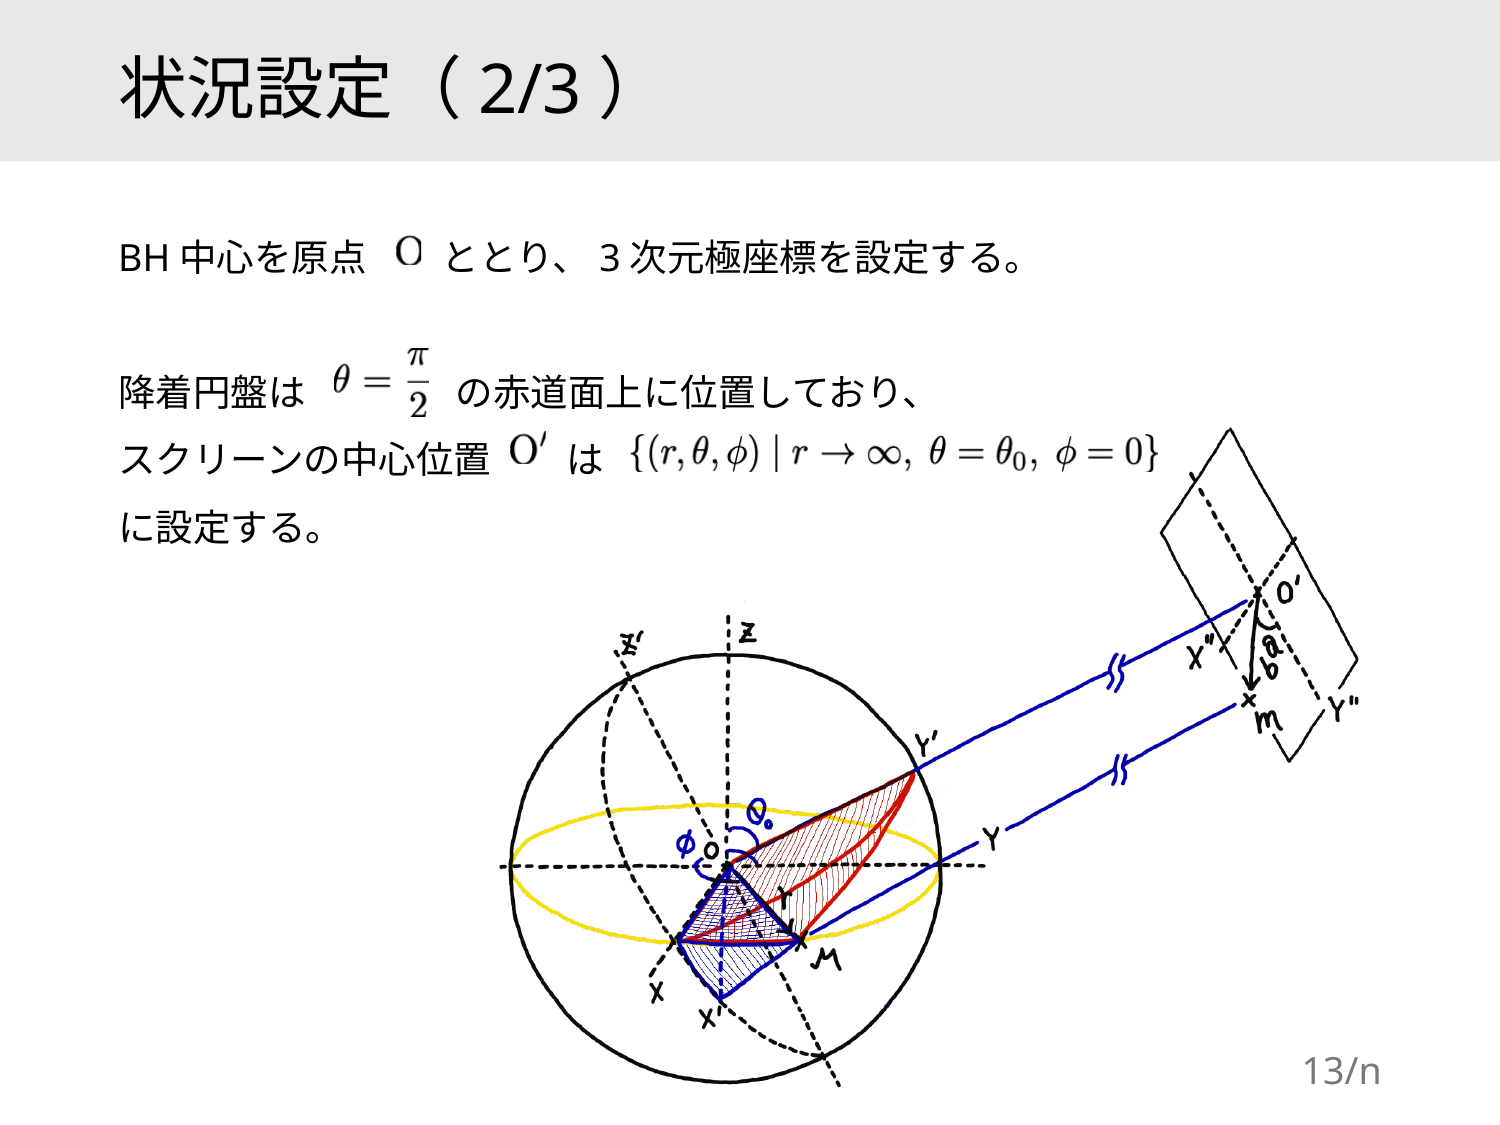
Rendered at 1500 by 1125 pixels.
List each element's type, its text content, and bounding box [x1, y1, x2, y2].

picture [395, 234, 422, 265]
picture [333, 347, 430, 417]
picture [509, 431, 547, 464]
text_box BH中心を原点 ととり、3次元極座標を設定する。 降着円盤は の赤道面上に位置しており、 スクリーンの中心位置 は に設定する。 [103, 203, 1397, 1065]
title 状況設定（2/3） [103, 11, 1397, 173]
picture [629, 433, 1159, 473]
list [458, 407, 1395, 1104]
text_box [0, 0, 1500, 163]
